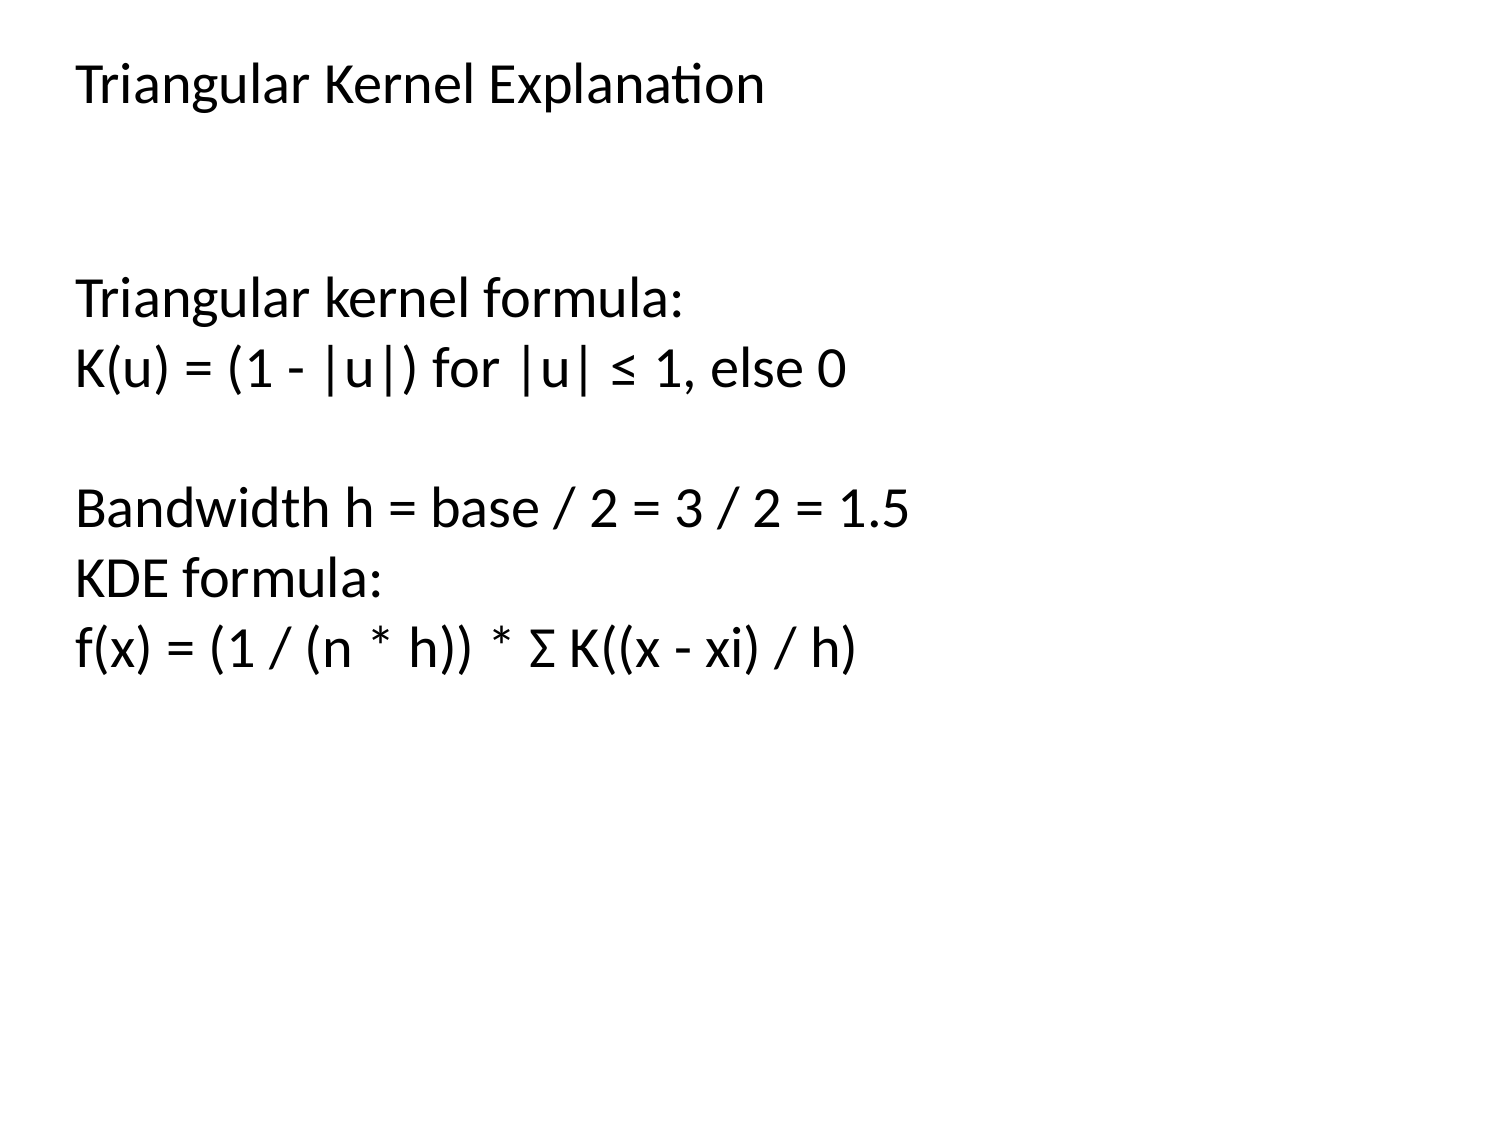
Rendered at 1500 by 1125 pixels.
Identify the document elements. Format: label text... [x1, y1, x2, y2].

title Triangular Kernel Explanation [75, 45, 1425, 116]
list Triangular kernel formula: K(u) = (1 - |u|) for |u| ≤ 1, else 0 Bandwidth h = base / 2 = 3 / 2 = 1.5 KDE formula: f(x) = (1 / (n * h)) * Σ K((x - xi) / h) [75, 258, 1425, 683]
